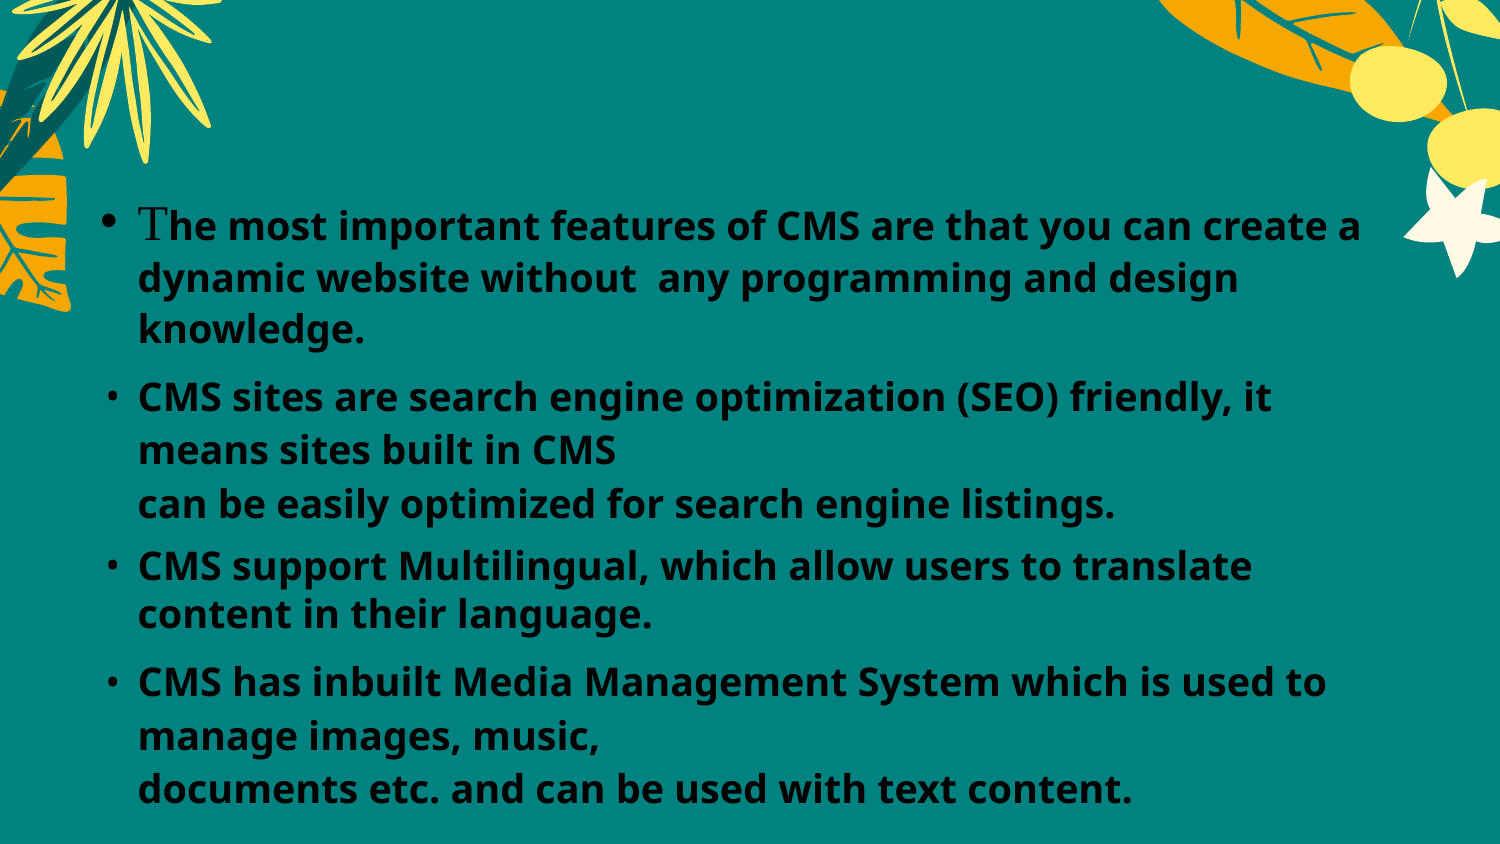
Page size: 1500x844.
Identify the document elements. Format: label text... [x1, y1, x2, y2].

text_box The most important features of CMS are that you can create a dynamic website without any programming and design knowledge. CMS sites are search engine optimization (SEO) friendly, it means sites built in CMS can be easily optimized for search engine listings. CMS support Multilingual, which allow users to translate content in their language. CMS has inbuilt Media Management System which is used to manage images, music, documents etc. and can be used with text content. [83, 170, 1417, 827]
